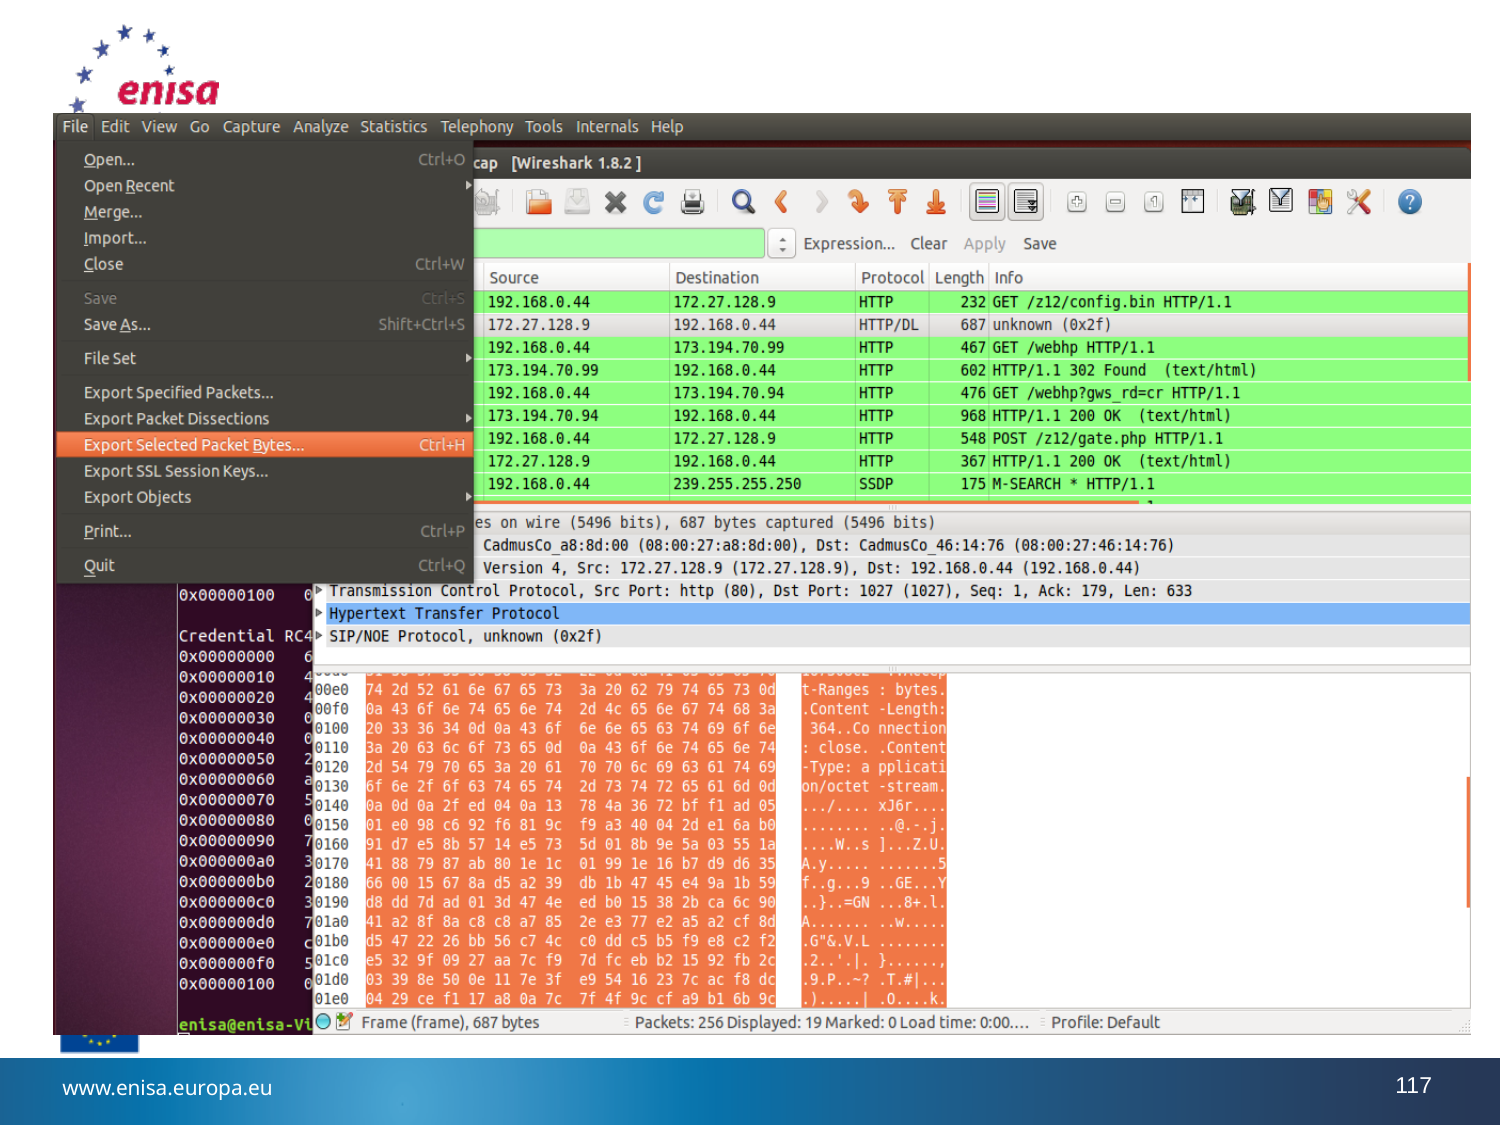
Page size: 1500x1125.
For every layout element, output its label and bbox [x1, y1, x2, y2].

picture [180, 1058, 667, 1125]
picture [724, 1058, 1500, 1125]
picture [715, 1058, 721, 1125]
picture [142, 1058, 147, 1125]
picture [708, 1058, 713, 1125]
picture [59, 1036, 140, 1054]
list [52, 113, 1471, 1036]
picture [68, 23, 219, 113]
picture [0, 1058, 132, 1125]
picture [134, 1058, 140, 1125]
